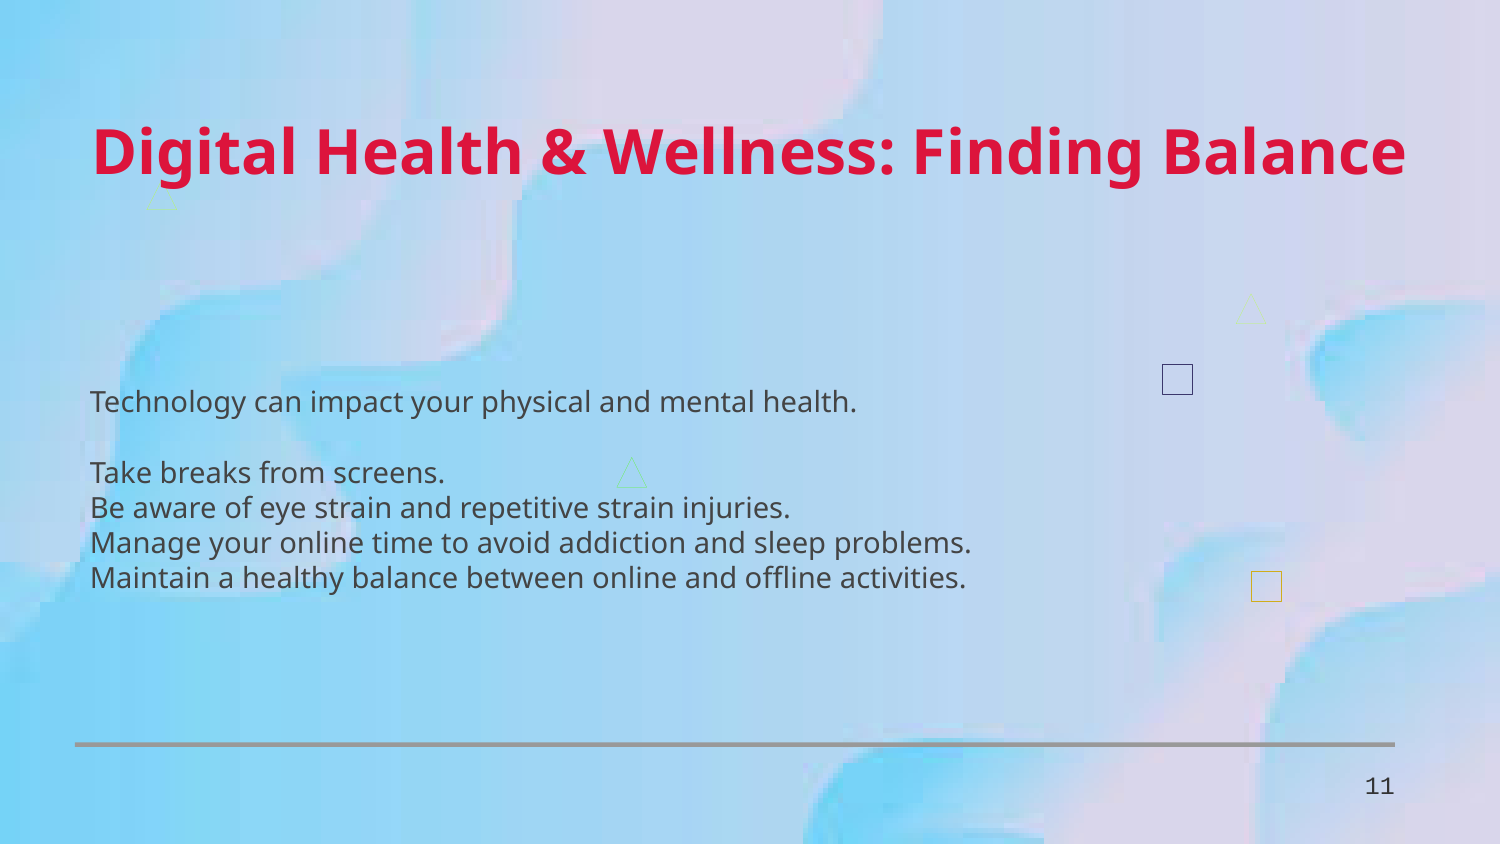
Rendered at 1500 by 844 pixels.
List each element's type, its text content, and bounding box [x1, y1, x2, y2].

picture [0, 0, 1500, 844]
text_box Digital Health & Wellness: Finding Balance [74, 74, 1425, 225]
text_box Technology can impact your physical and mental health. Take breaks from screens. Be aware of eye strain and repetitive strain injuries. Manage your online time to avoid addiction and sleep problems. Maintain a healthy balance between online and offline activities. [74, 270, 1425, 777]
text_box [74, 742, 1395, 747]
